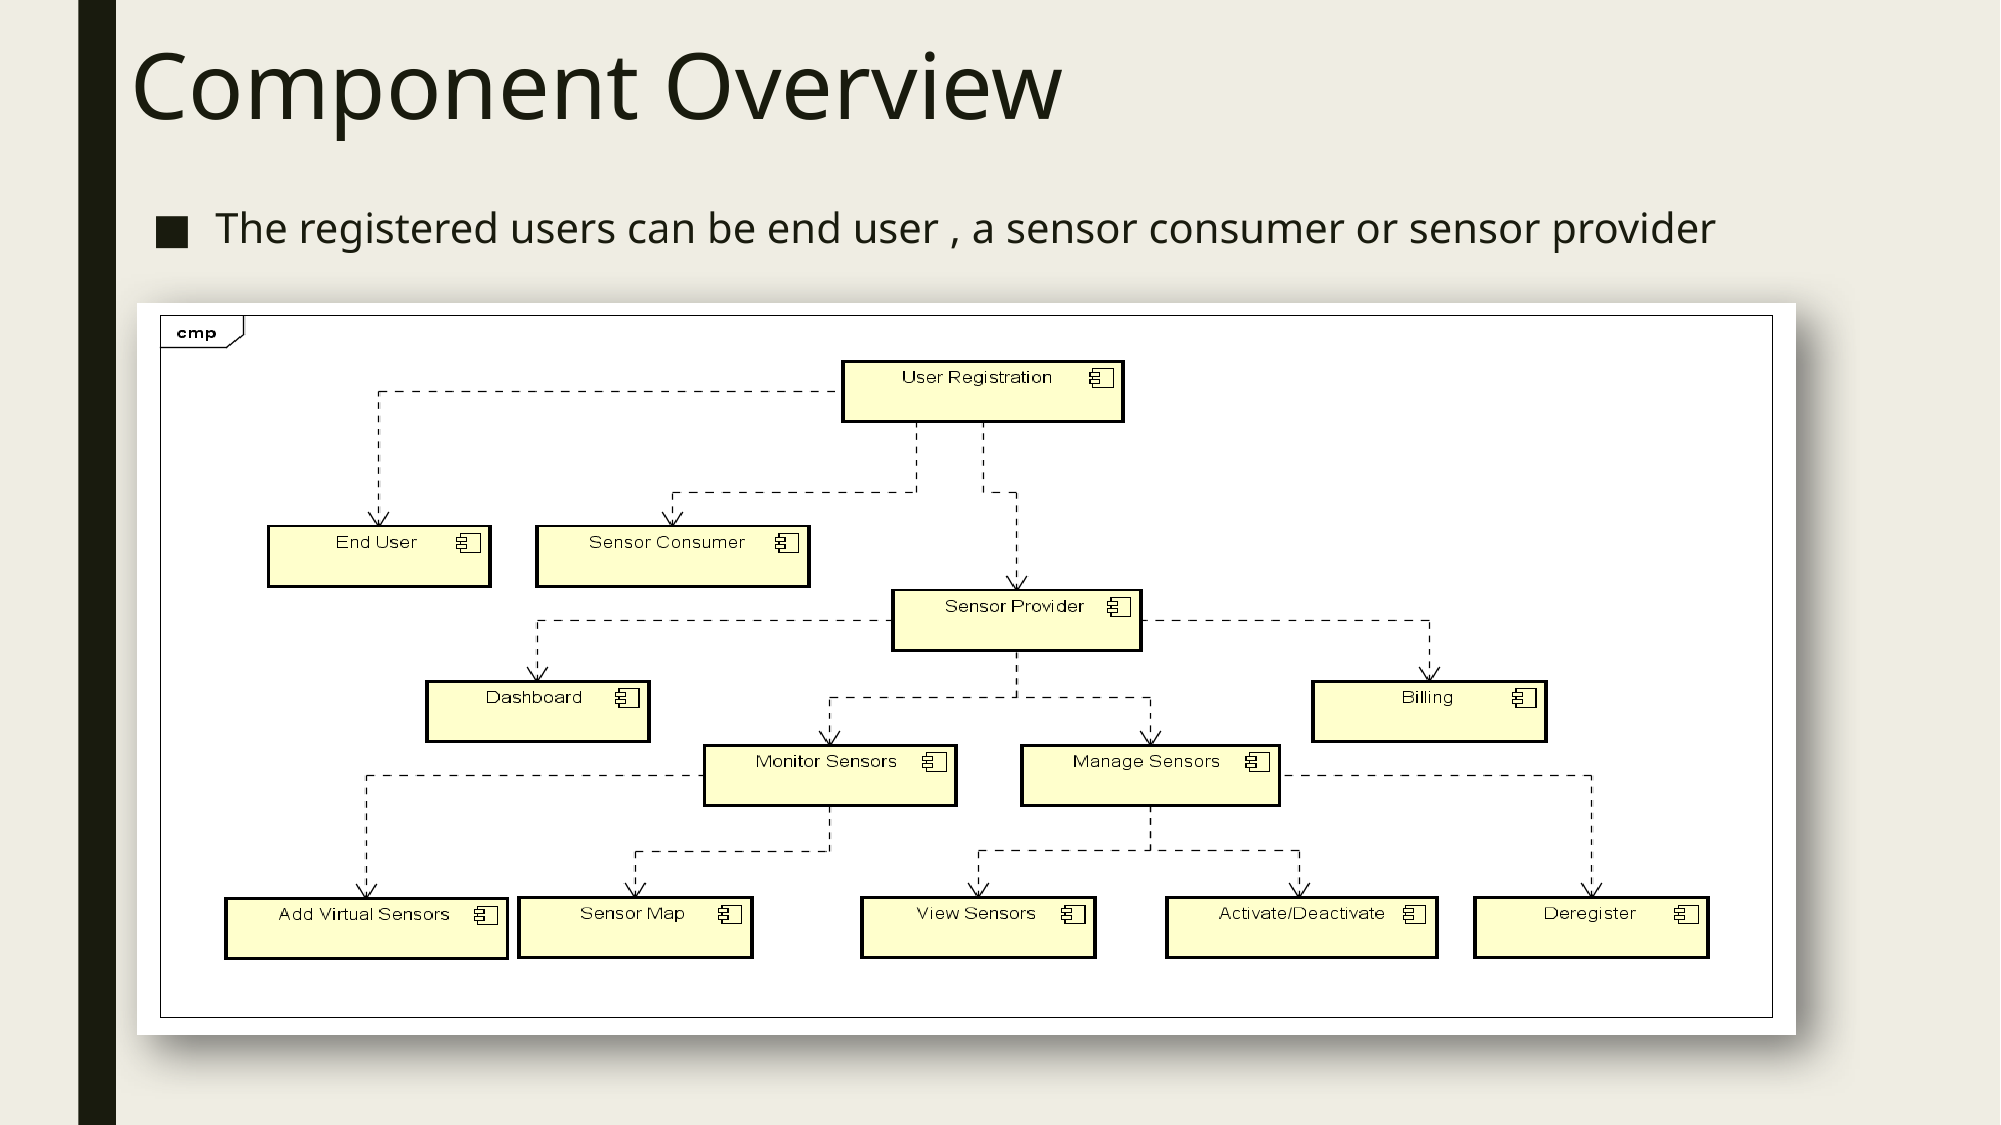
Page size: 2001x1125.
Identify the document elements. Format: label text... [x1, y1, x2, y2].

picture [137, 303, 1796, 1035]
title Component Overview [115, 33, 1841, 178]
list The registered users can be end user , a sensor consumer or sensor provider [137, 198, 1863, 1014]
